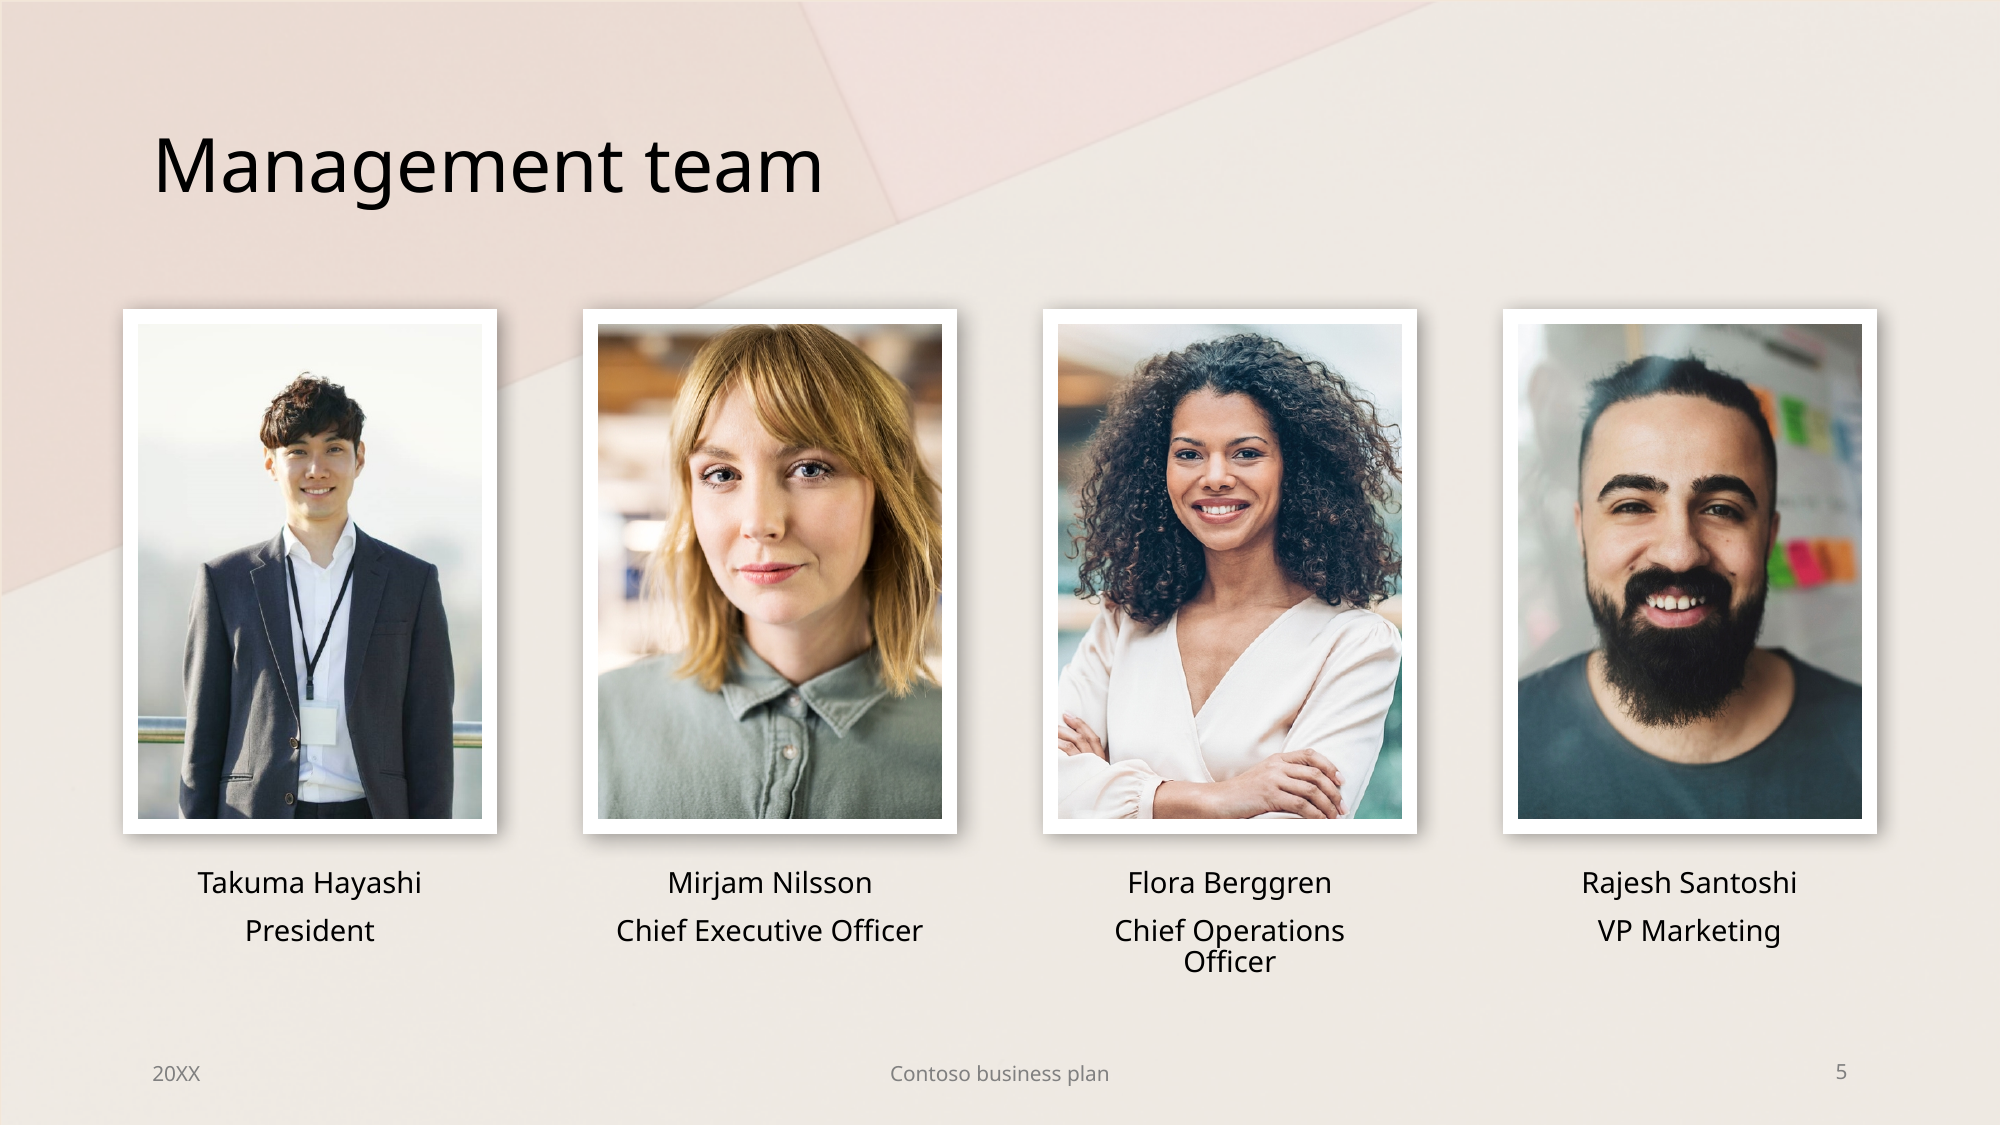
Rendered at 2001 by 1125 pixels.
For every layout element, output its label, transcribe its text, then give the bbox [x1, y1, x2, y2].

slide_number 20XX [137, 1042, 588, 1103]
picture [1517, 323, 1863, 819]
list President [137, 908, 483, 954]
list Takuma Hayashi [137, 861, 483, 907]
title Management team [137, 115, 1863, 221]
footer Contoso business plan [662, 1042, 1338, 1103]
list Mirjam Nilsson [597, 861, 943, 907]
picture [1057, 323, 1403, 819]
picture [137, 323, 483, 819]
list Chief Executive Officer [597, 908, 943, 954]
picture [597, 323, 943, 819]
list Flora Berggren [1057, 861, 1403, 907]
list Rajesh Santoshi [1517, 861, 1863, 907]
slide_number 5 [1412, 1042, 1863, 1103]
list VP Marketing [1517, 908, 1863, 954]
list Chief Operations Officer [1057, 908, 1403, 954]
